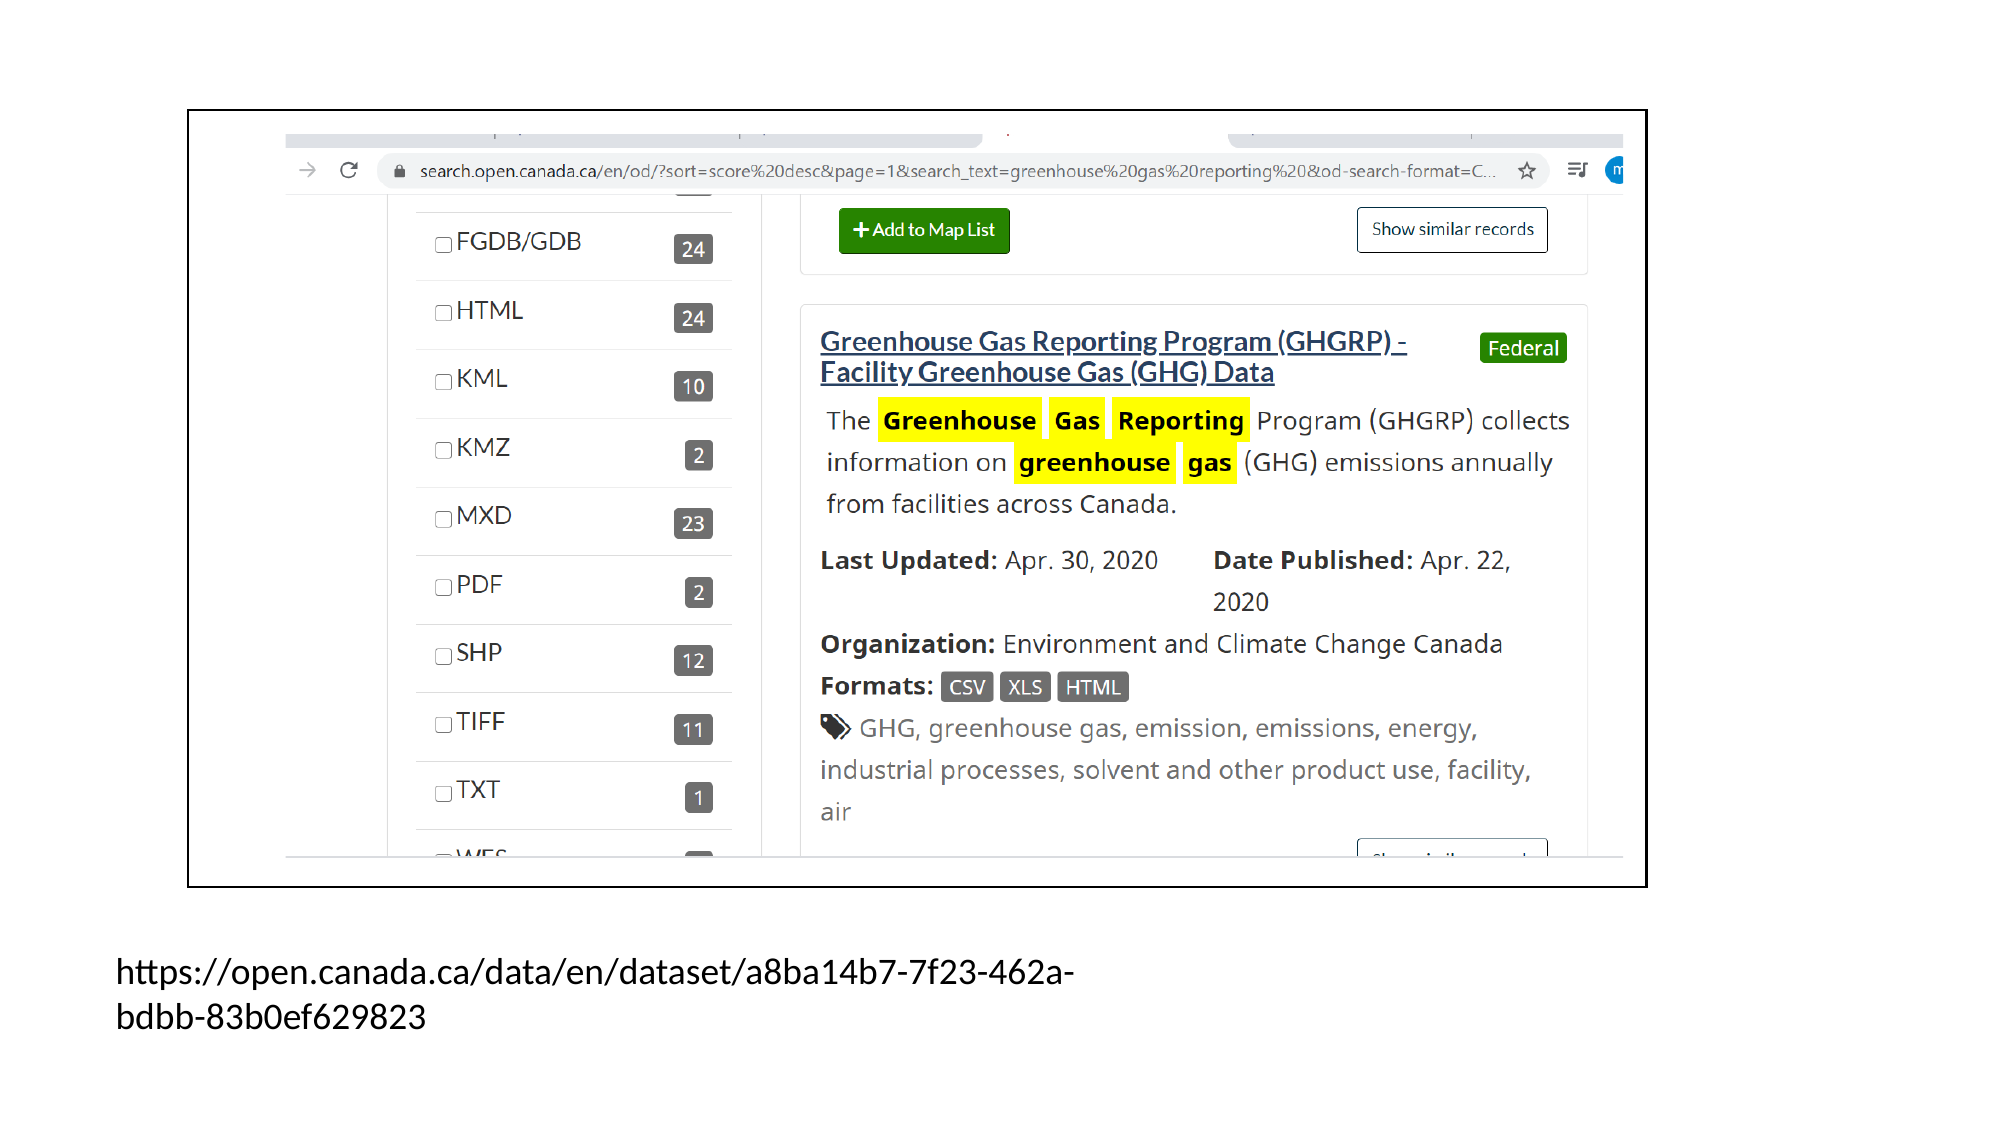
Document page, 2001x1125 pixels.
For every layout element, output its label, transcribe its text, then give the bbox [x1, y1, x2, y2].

picture [285, 134, 1624, 860]
text_box [187, 109, 1648, 888]
text_box https://open.canada.ca/data/en/dataset/a8ba14b7-7f23-462a-bdbb-83b0ef629823 [100, 940, 1101, 1045]
